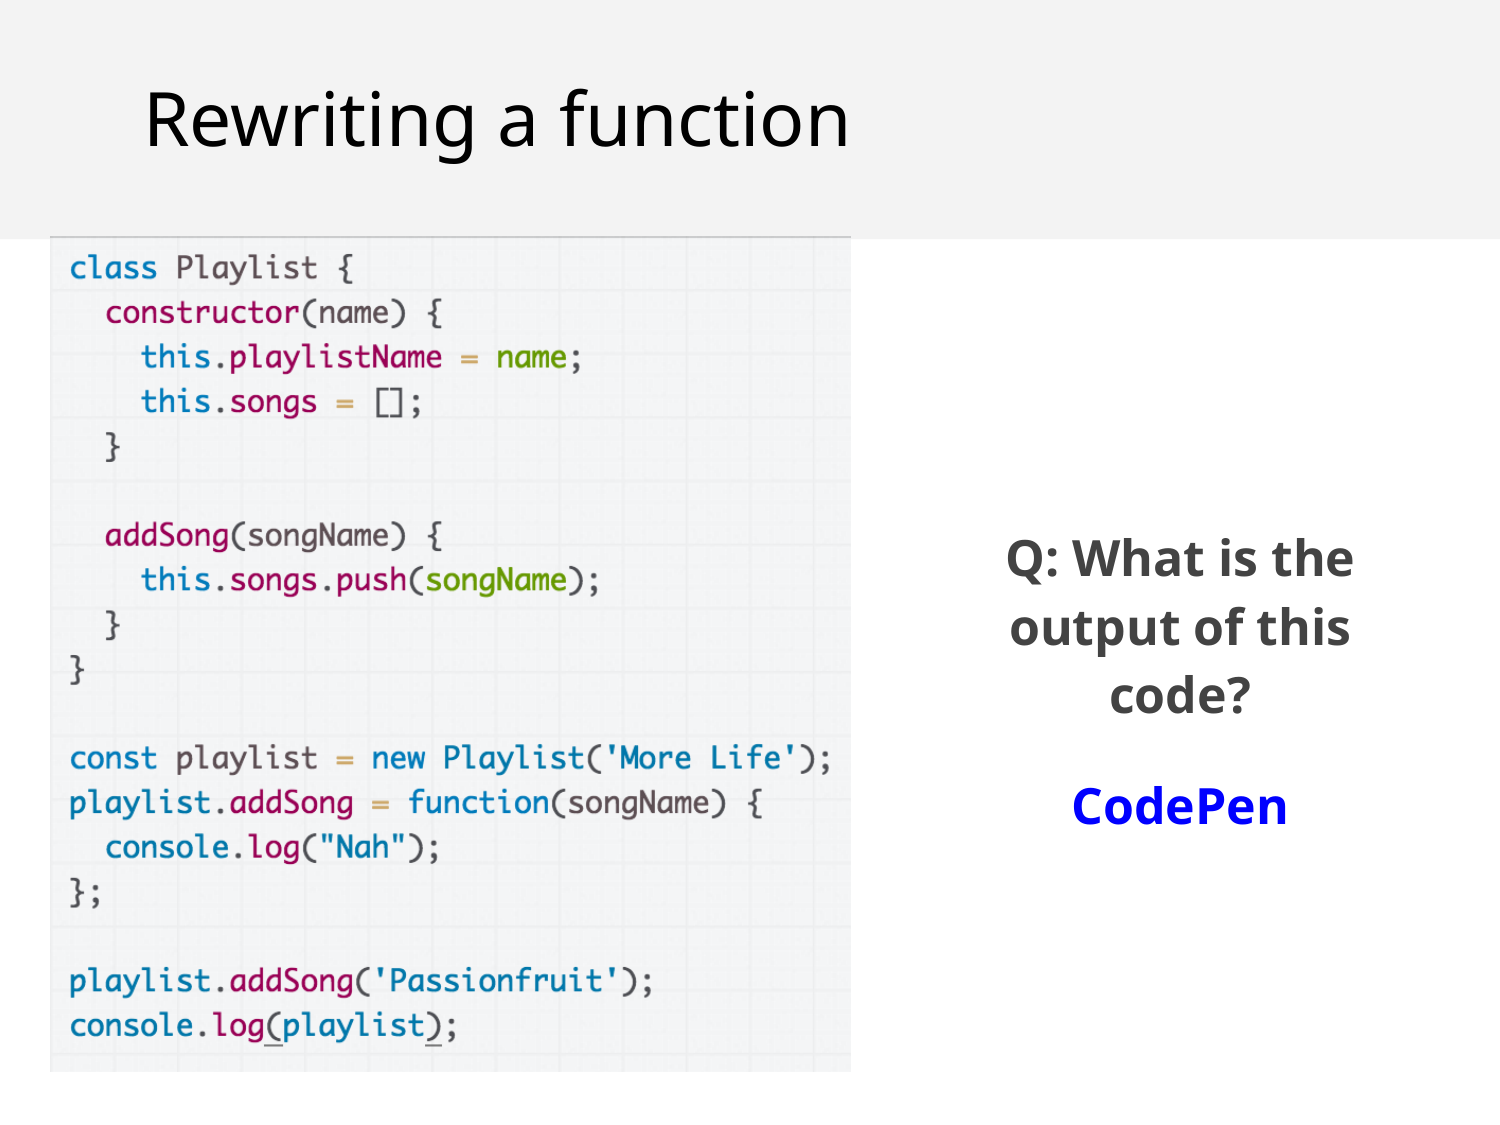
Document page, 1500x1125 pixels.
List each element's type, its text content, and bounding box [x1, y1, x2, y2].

text_box Rewriting a function [128, 56, 1372, 183]
text_box Q: What is the output of this code? CodePen [951, 482, 1410, 878]
picture [49, 236, 851, 1072]
